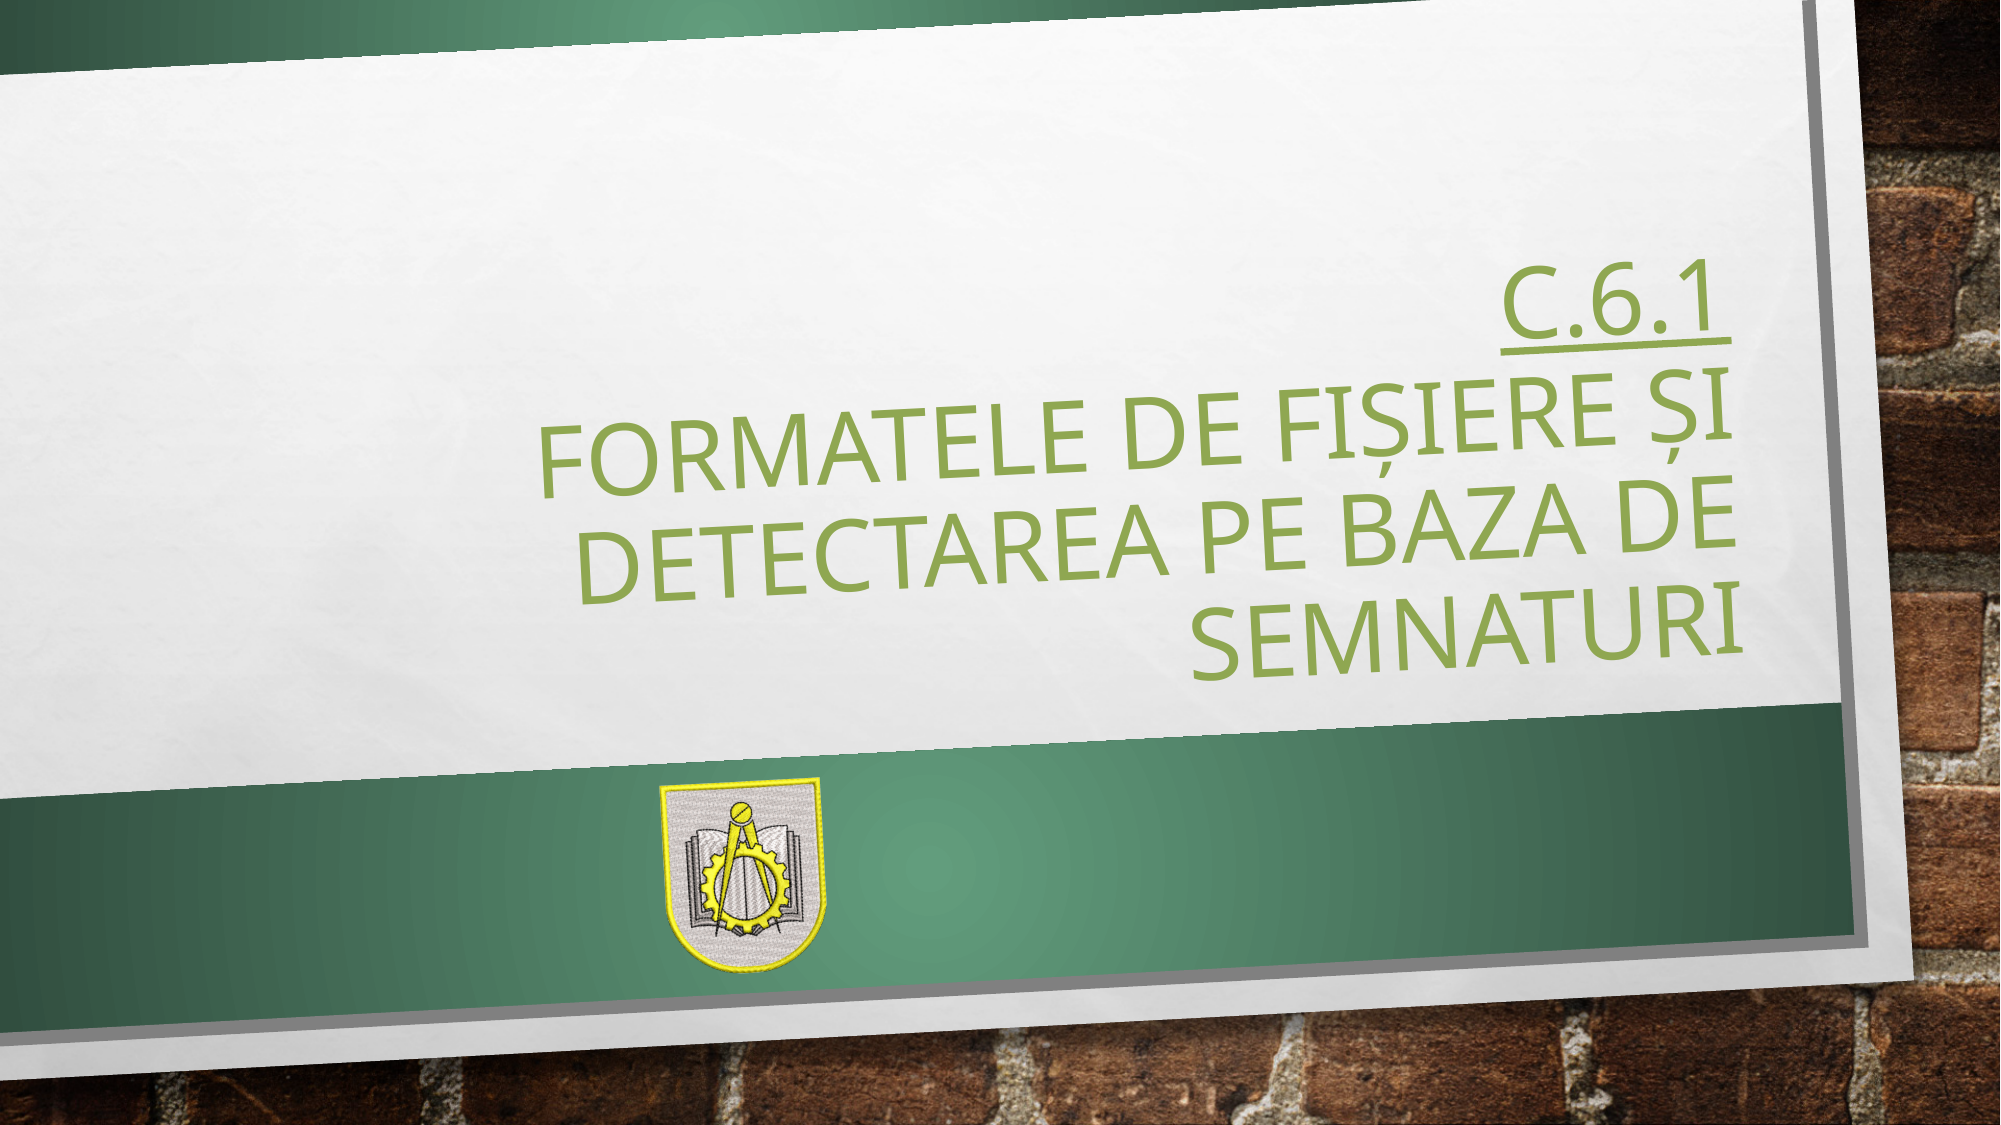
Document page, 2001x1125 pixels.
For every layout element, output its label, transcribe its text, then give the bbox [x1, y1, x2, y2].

picture [660, 778, 829, 977]
picture [0, 0, 2000, 1125]
title C.6.1 formatele de fișiere și detectarea pe baza de semnaturi [45, 227, 1765, 770]
